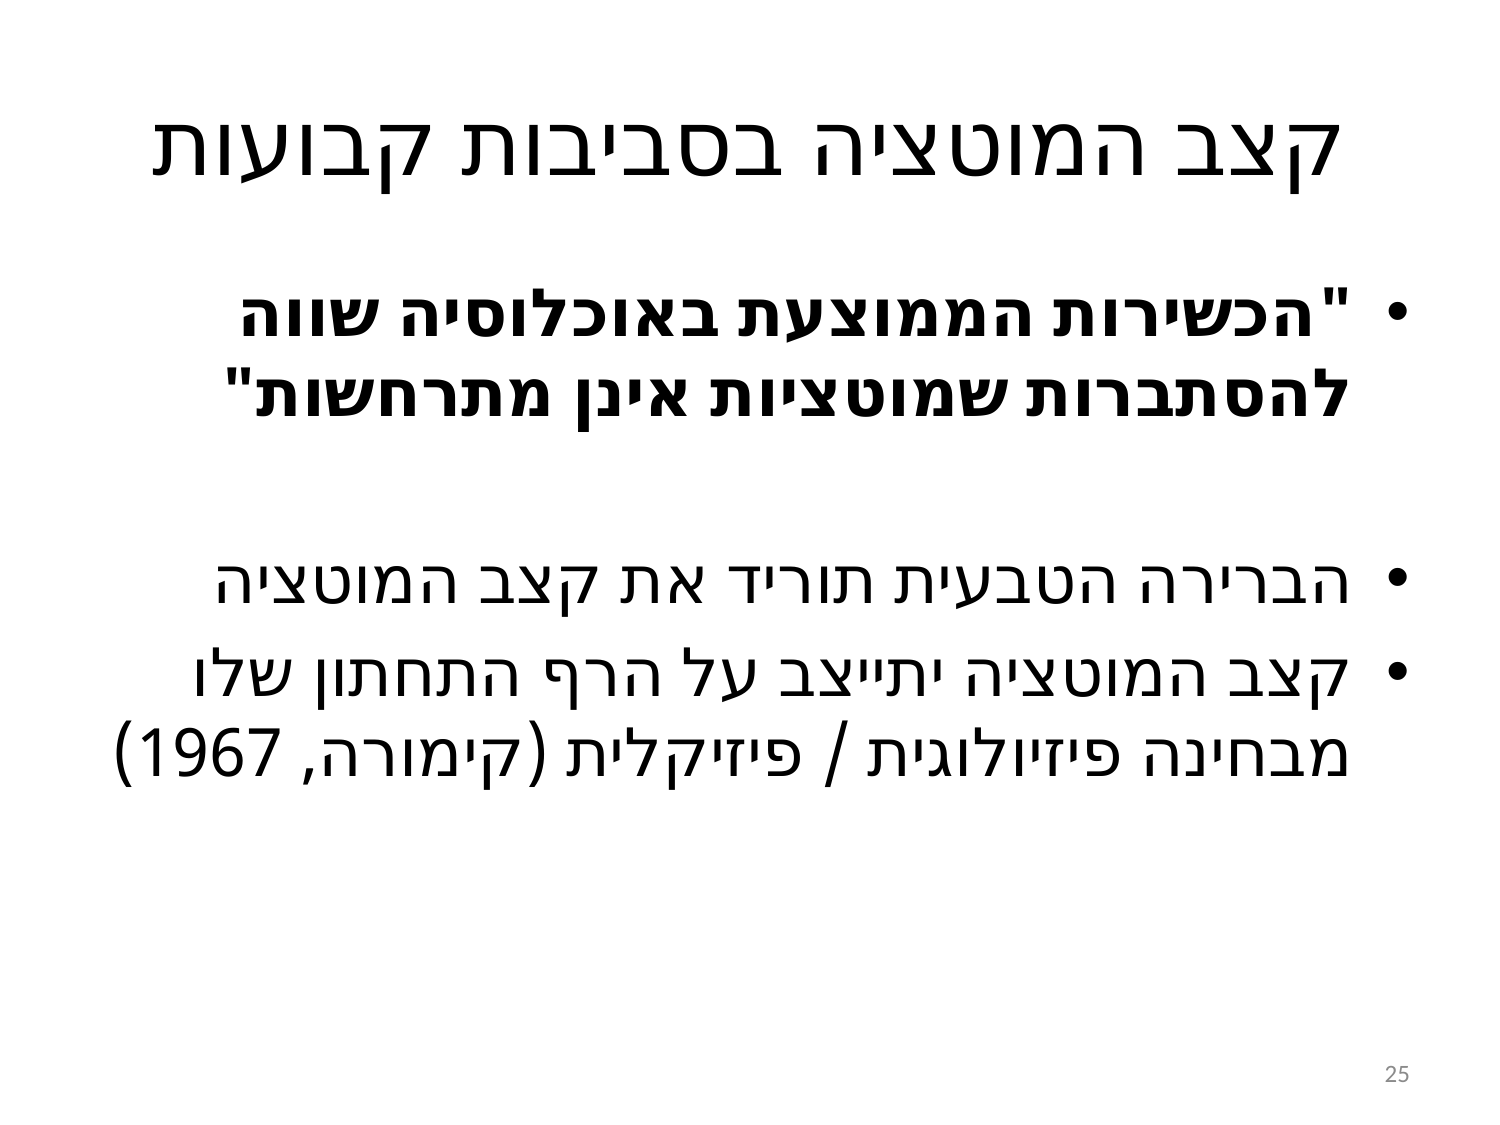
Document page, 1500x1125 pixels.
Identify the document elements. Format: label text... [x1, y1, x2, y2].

slide_number 25 [1074, 1042, 1425, 1103]
list "הכשירות הממוצעת באוכלוסיה שווה להסתברות שמוטציות אינן מתרחשות" הברירה הטבעית תוריד את קצב המוטציה קצב המוטציה יתייצב על הרף התחתון שלו מבחינה פיזיולוגית / פיזיקלית (קימורה, 1967) [75, 262, 1425, 1005]
title קצב המוטציה בסביבות קבועות [75, 45, 1425, 233]
